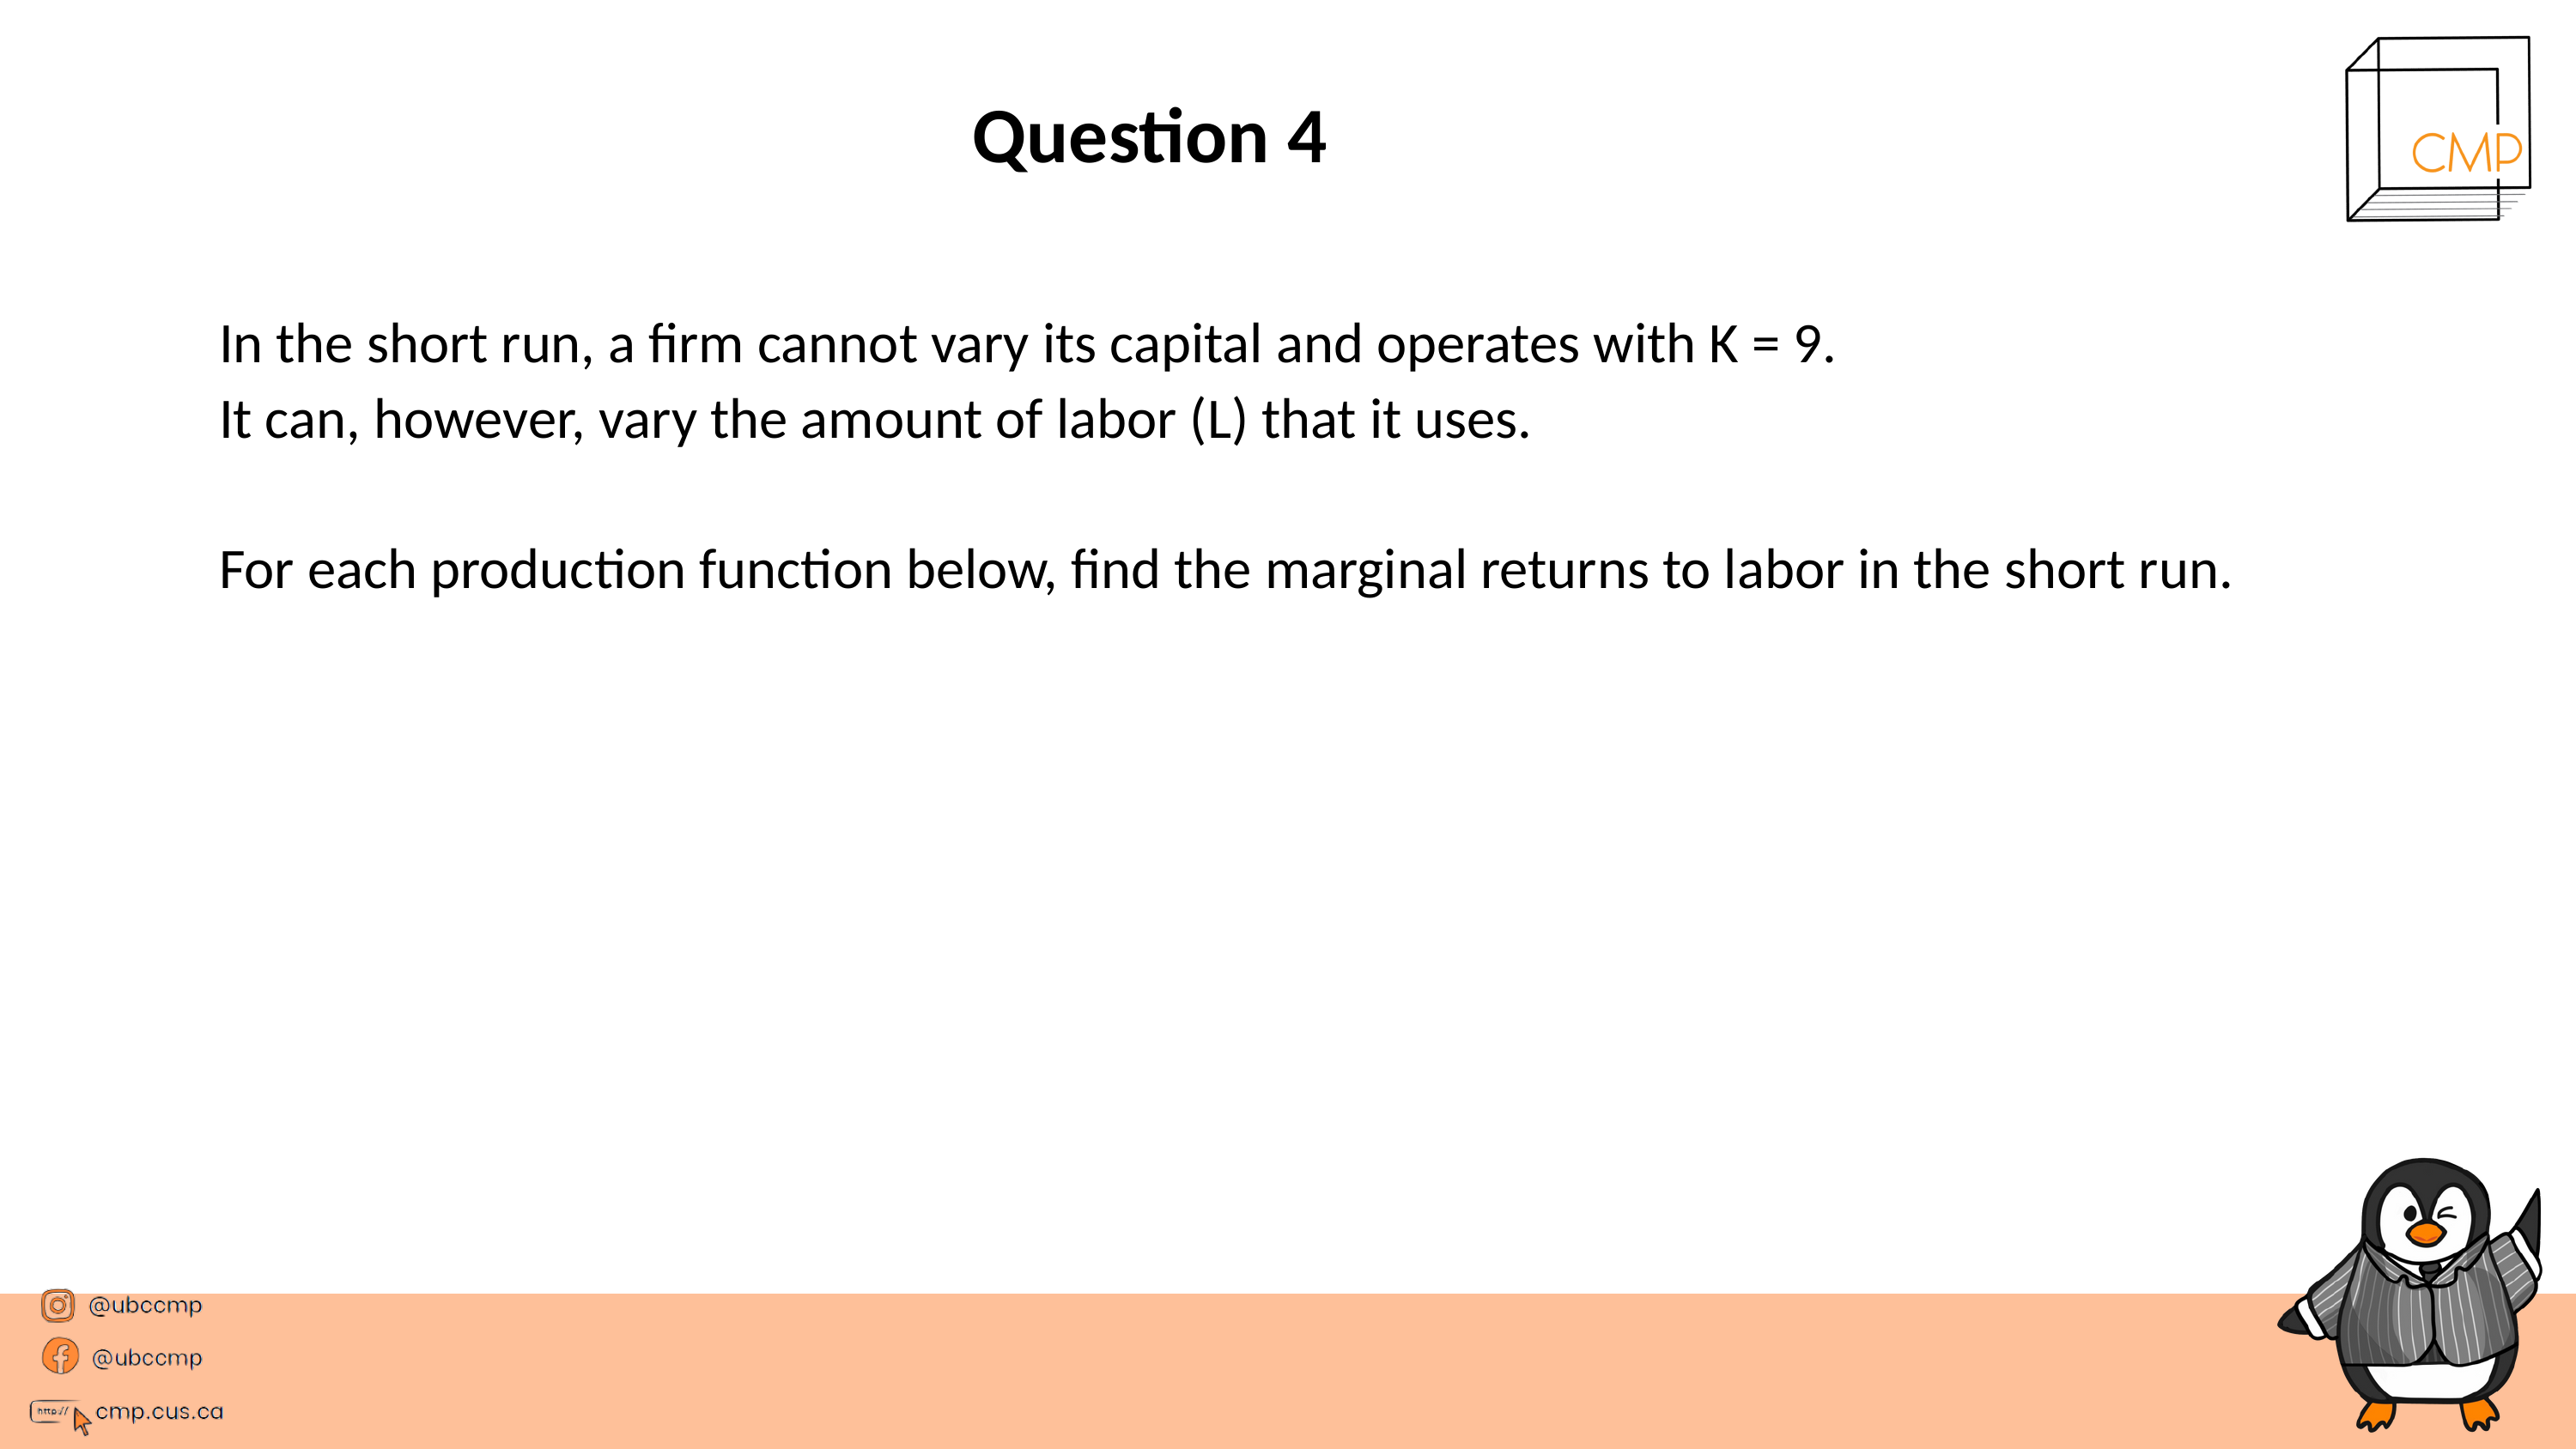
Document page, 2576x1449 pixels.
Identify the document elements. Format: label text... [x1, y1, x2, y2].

picture [2233, 0, 2576, 337]
text_box Question 4 [570, 50, 1730, 212]
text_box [0, 1272, 2227, 1449]
picture [2232, 1003, 2576, 1449]
picture [15, 1276, 258, 1442]
